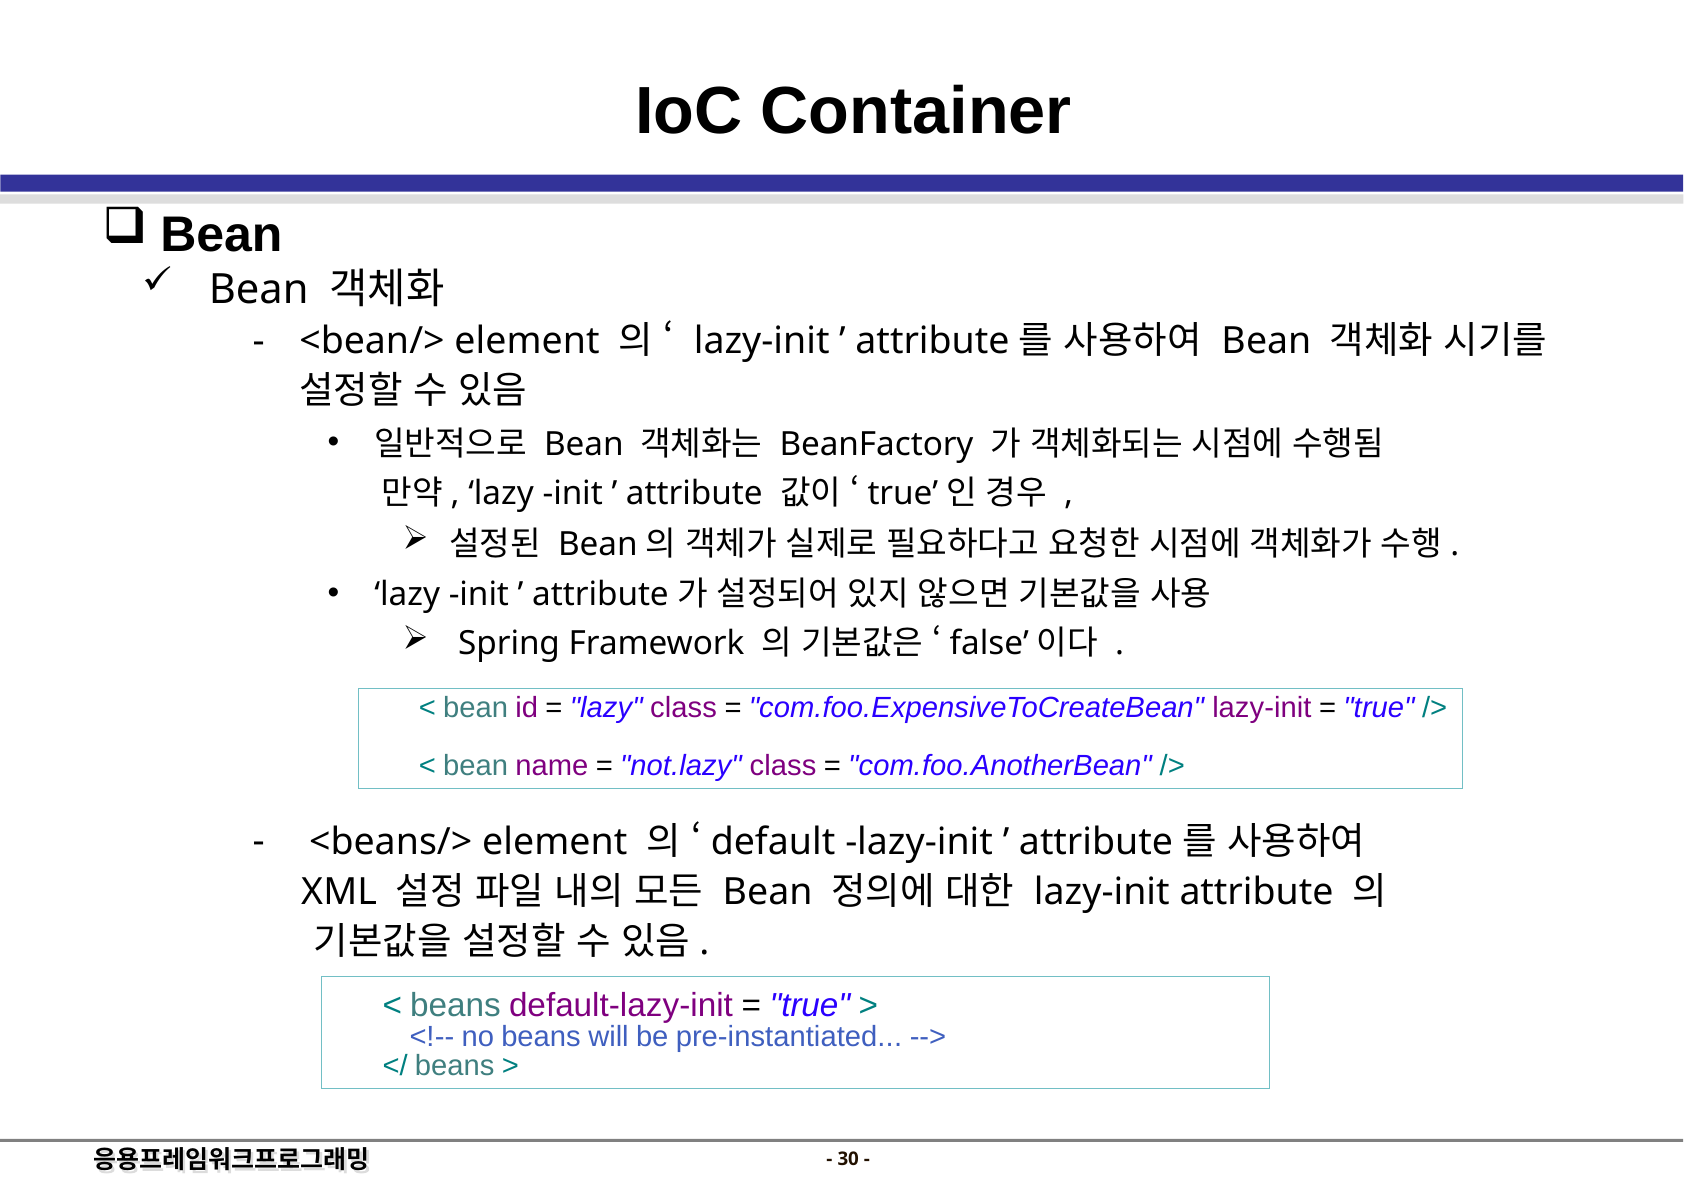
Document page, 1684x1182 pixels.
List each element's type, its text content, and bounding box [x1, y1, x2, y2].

text_box Bean Bean 객체화 <bean/> element 의 ‘ lazy-init ’ attribute를 사용하여 Bean 객체화 시기를 설정할 수 있음 일반적으로 Bean 객체화는 BeanFactory 가 객체화되는 시점에 수행됨 만약, ‘lazy -init ’ attribute 값이 ‘true’인 경우 , 설정된 Bean의 객체가 실제로 필요하다고 요청한 시점에 객체화가 수행. ‘lazy -init ’ attribute가 설정되어 있지 않으면 기본값을 사용 Spring Framework 의 기본값은 ‘false’이다 . <beans/> element 의 ‘default -lazy-init ’ attribute를 사용하여 XML 설정 파일 내의 모든 Bean 정의에 대한 lazy-init attribute 의 기본값을 설정할 수 있음. [87, 204, 1607, 1020]
text_box < bean id = "lazy" class = "com.foo.ExpensiveToCreateBean" lazy-init = "true" /> < bean name = "not.lazy" class = "com.foo.AnotherBean" /> [358, 688, 1463, 789]
slide_number - 29 - [671, 1138, 1026, 1182]
text_box IoC Container [156, 59, 1551, 155]
text_box < beans default-lazy-init = "true" > <!-- no beans will be pre-instantiated... --> </ beans > [321, 976, 1270, 1089]
